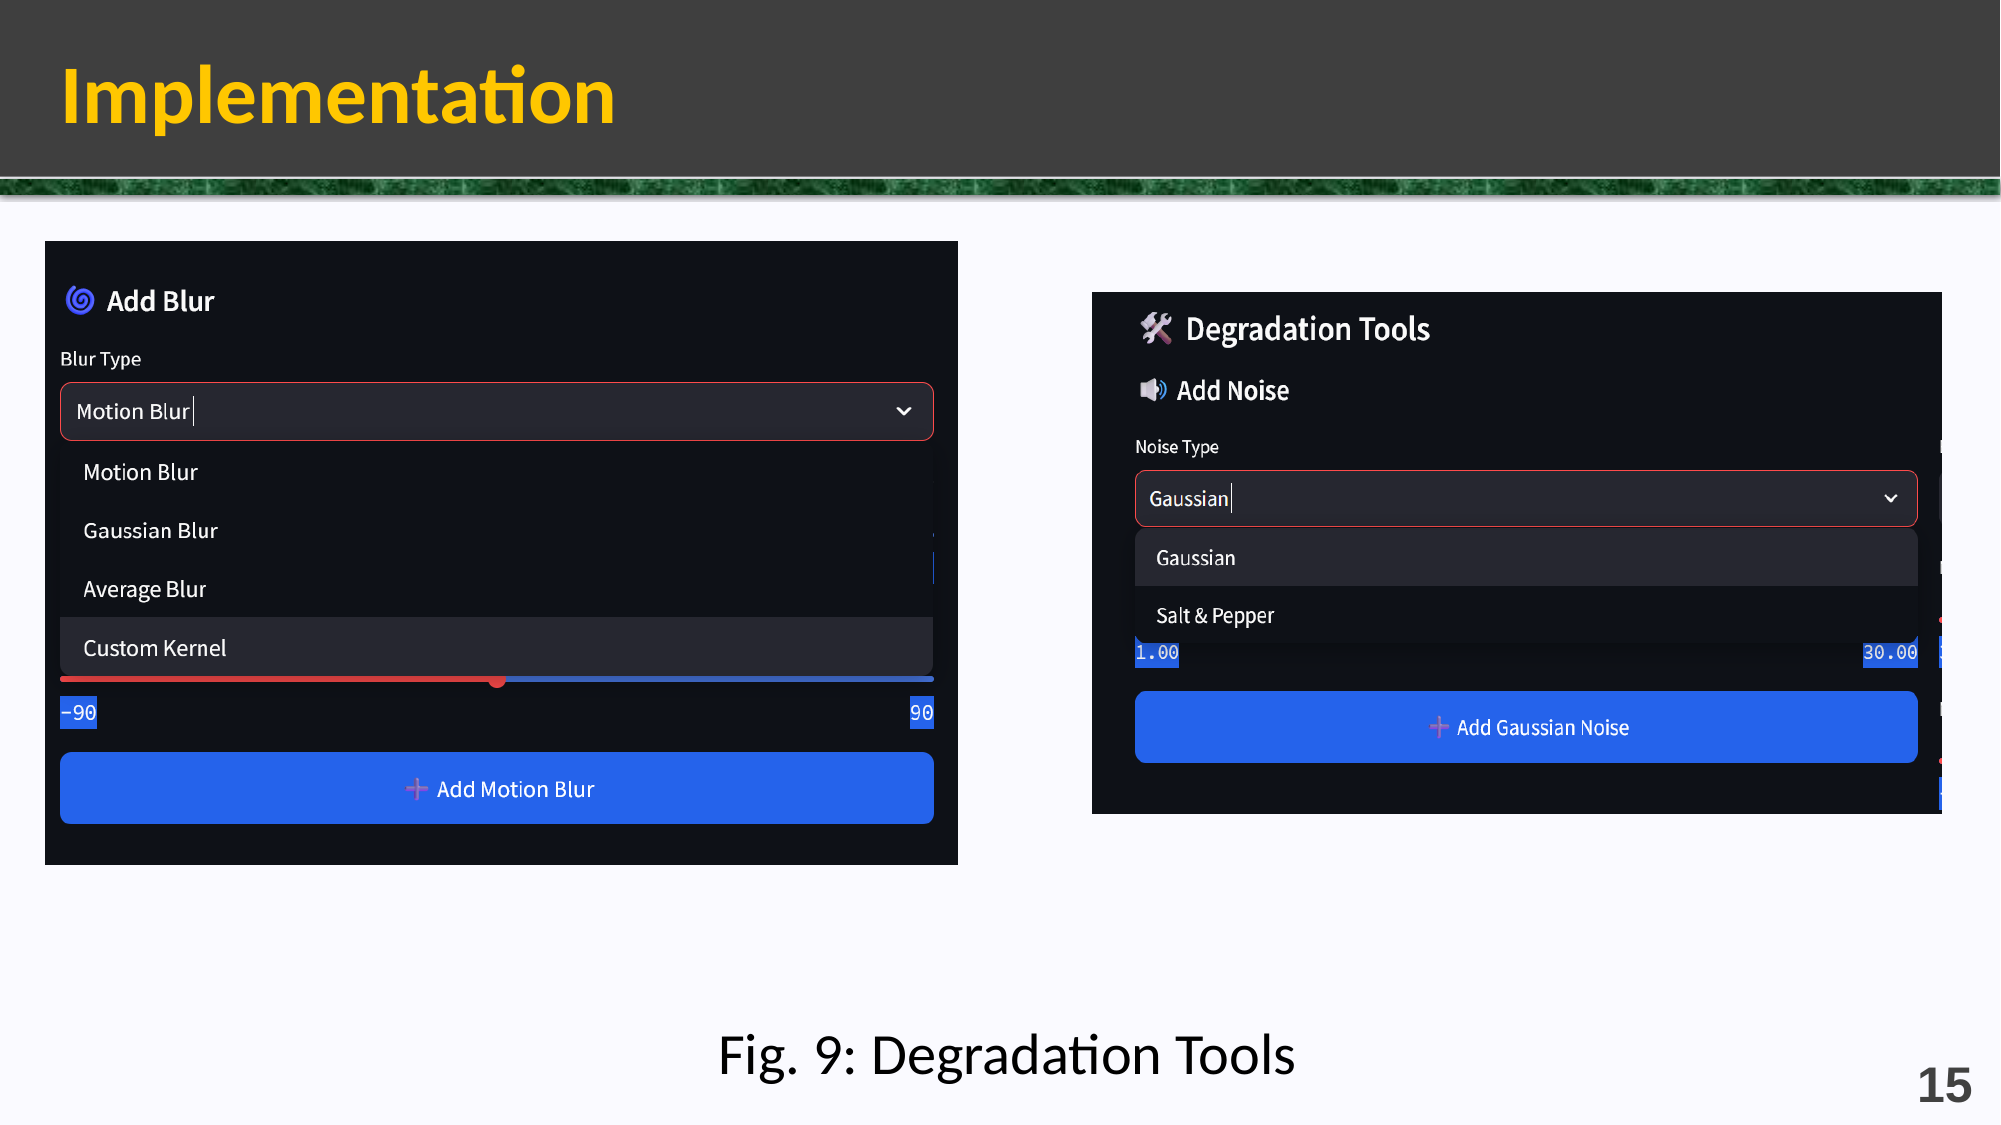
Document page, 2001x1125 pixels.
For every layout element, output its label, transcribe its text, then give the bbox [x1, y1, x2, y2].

picture [0, 179, 2000, 195]
title Implementation [45, 11, 1955, 170]
text_box Fig. 9: Degradation Tools [703, 1001, 1449, 1113]
picture [1092, 292, 1942, 814]
picture [45, 241, 959, 865]
slide_number 15 [1826, 1067, 1988, 1113]
